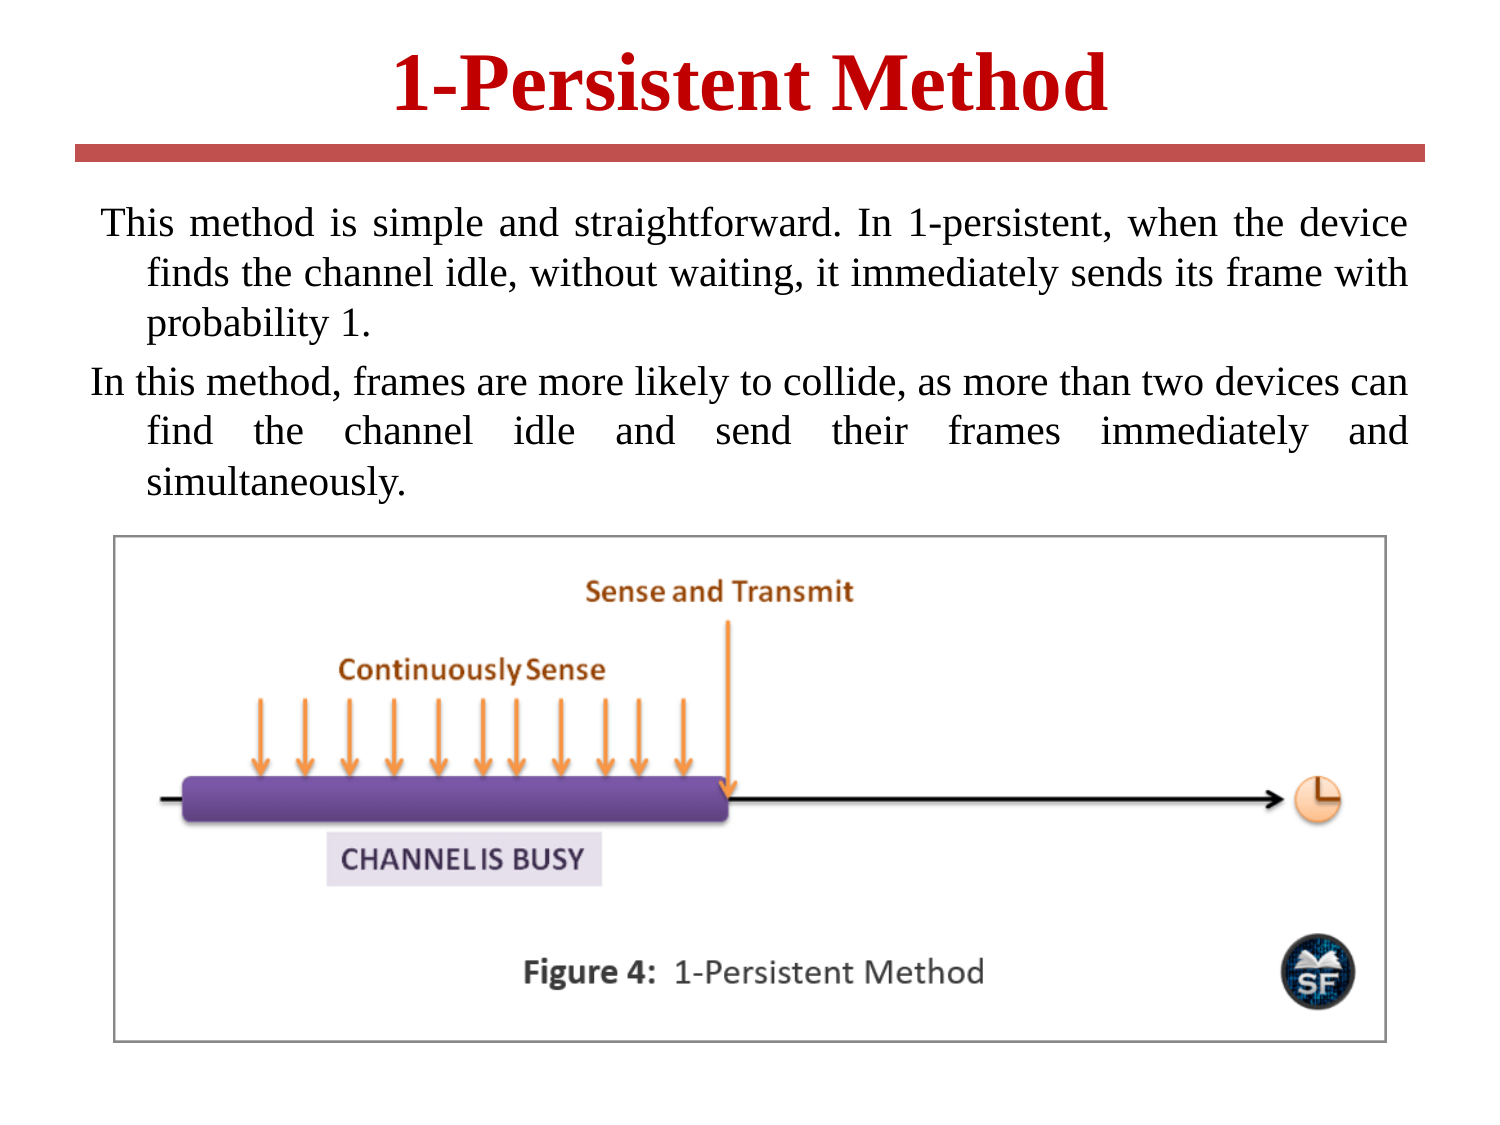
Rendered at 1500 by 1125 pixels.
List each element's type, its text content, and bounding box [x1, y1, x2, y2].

picture [112, 535, 1387, 1043]
list This method is simple and straightforward. In 1-persistent, when the device finds the channel idle, without waiting, it immediately sends its frame with probability 1. In this method, frames are more likely to collide, as more than two devices can find the channel idle and send their frames immediately and simultaneously. [75, 187, 1425, 1005]
title 1-Persistent Method [75, 3, 1425, 150]
